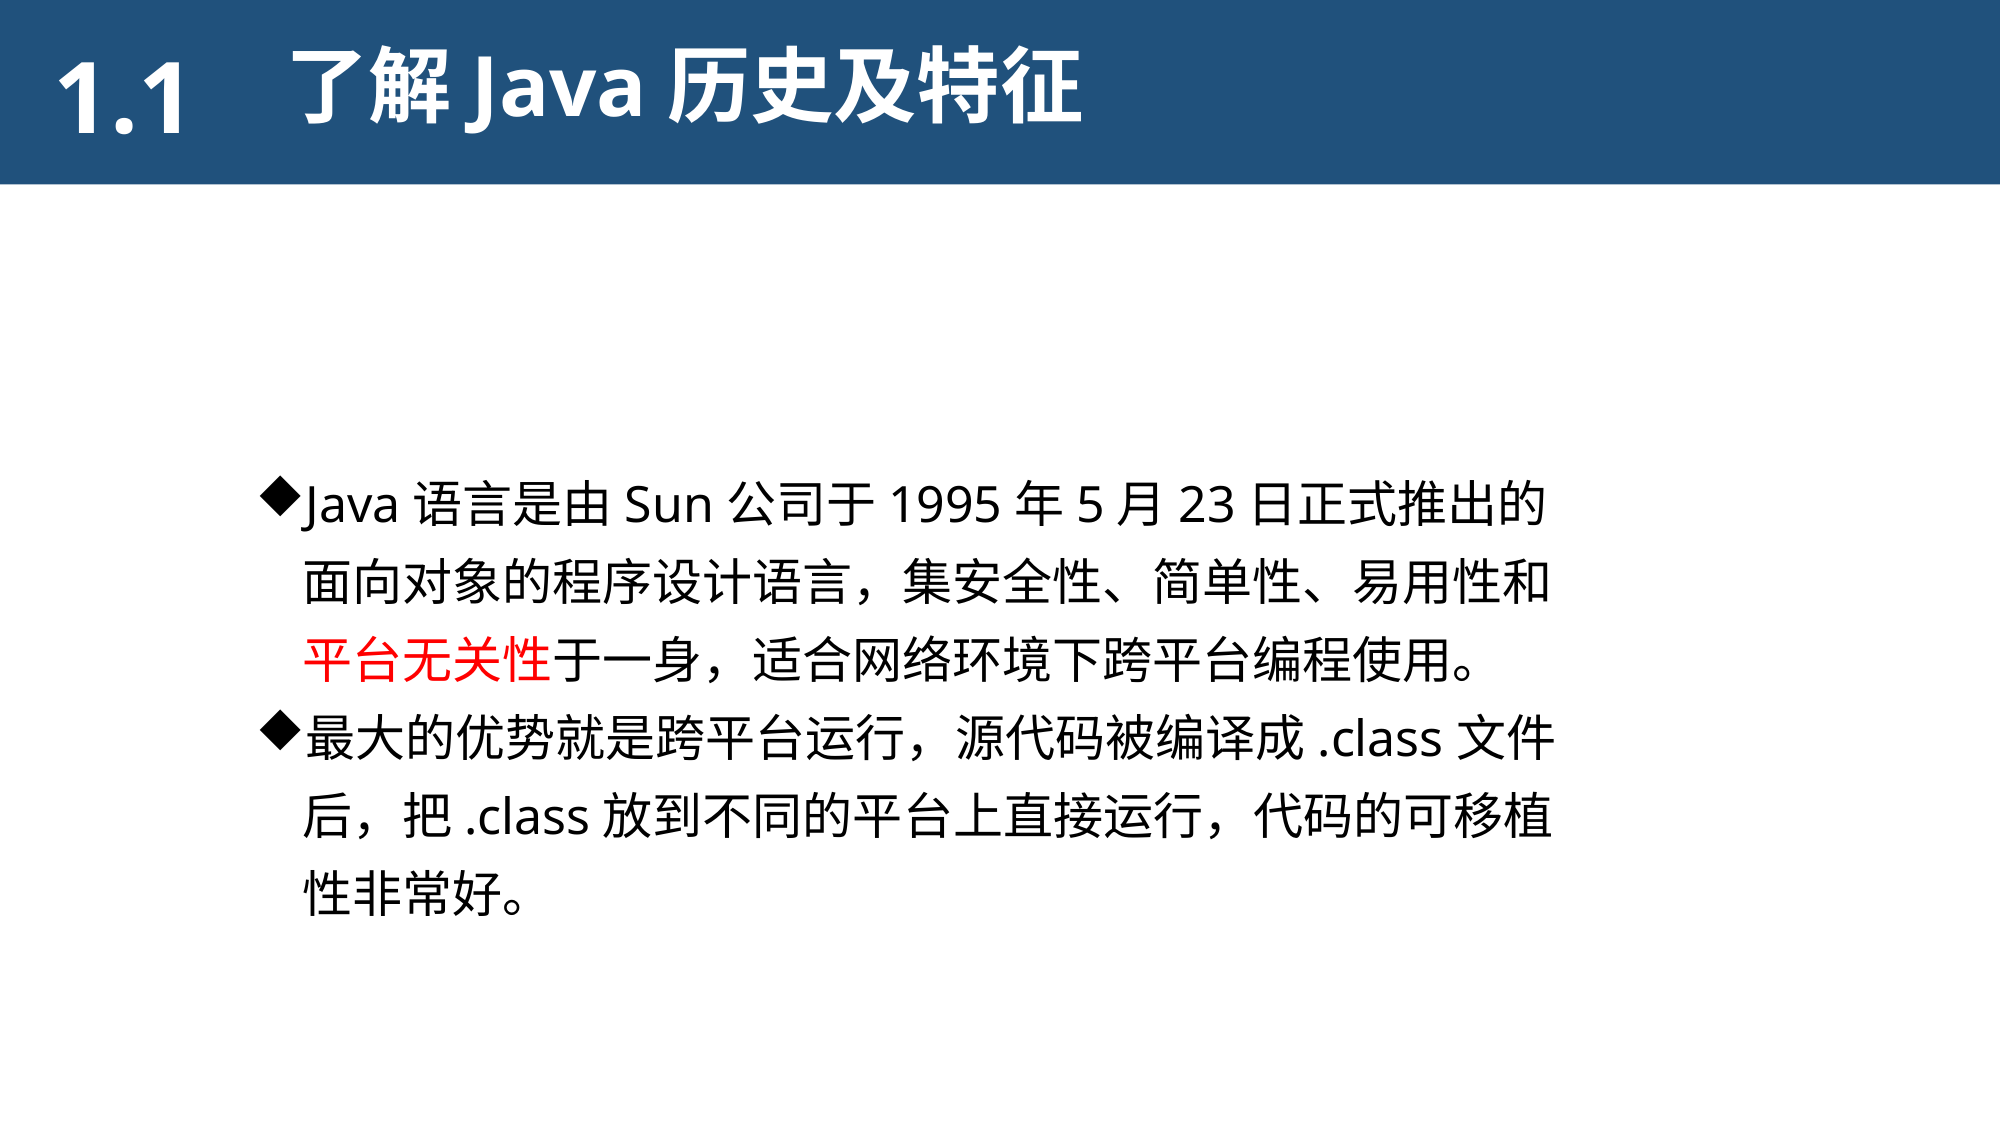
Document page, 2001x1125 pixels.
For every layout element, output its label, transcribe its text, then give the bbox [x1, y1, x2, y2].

list 1.1 [38, 28, 244, 166]
text_box Java语言是由Sun公司于1995年5月23日正式推出的面向对象的程序设计语言，集安全性、简单性、易用性和平台无关性于一身，适合网络环境下跨平台编程使用。 最大的优势就是跨平台运行，源代码被编译成.class文件后，把.class放到不同的平台上直接运行，代码的可移植性非常好。 [240, 447, 1606, 1086]
list 了解Java历史及特征 [270, 36, 1484, 119]
